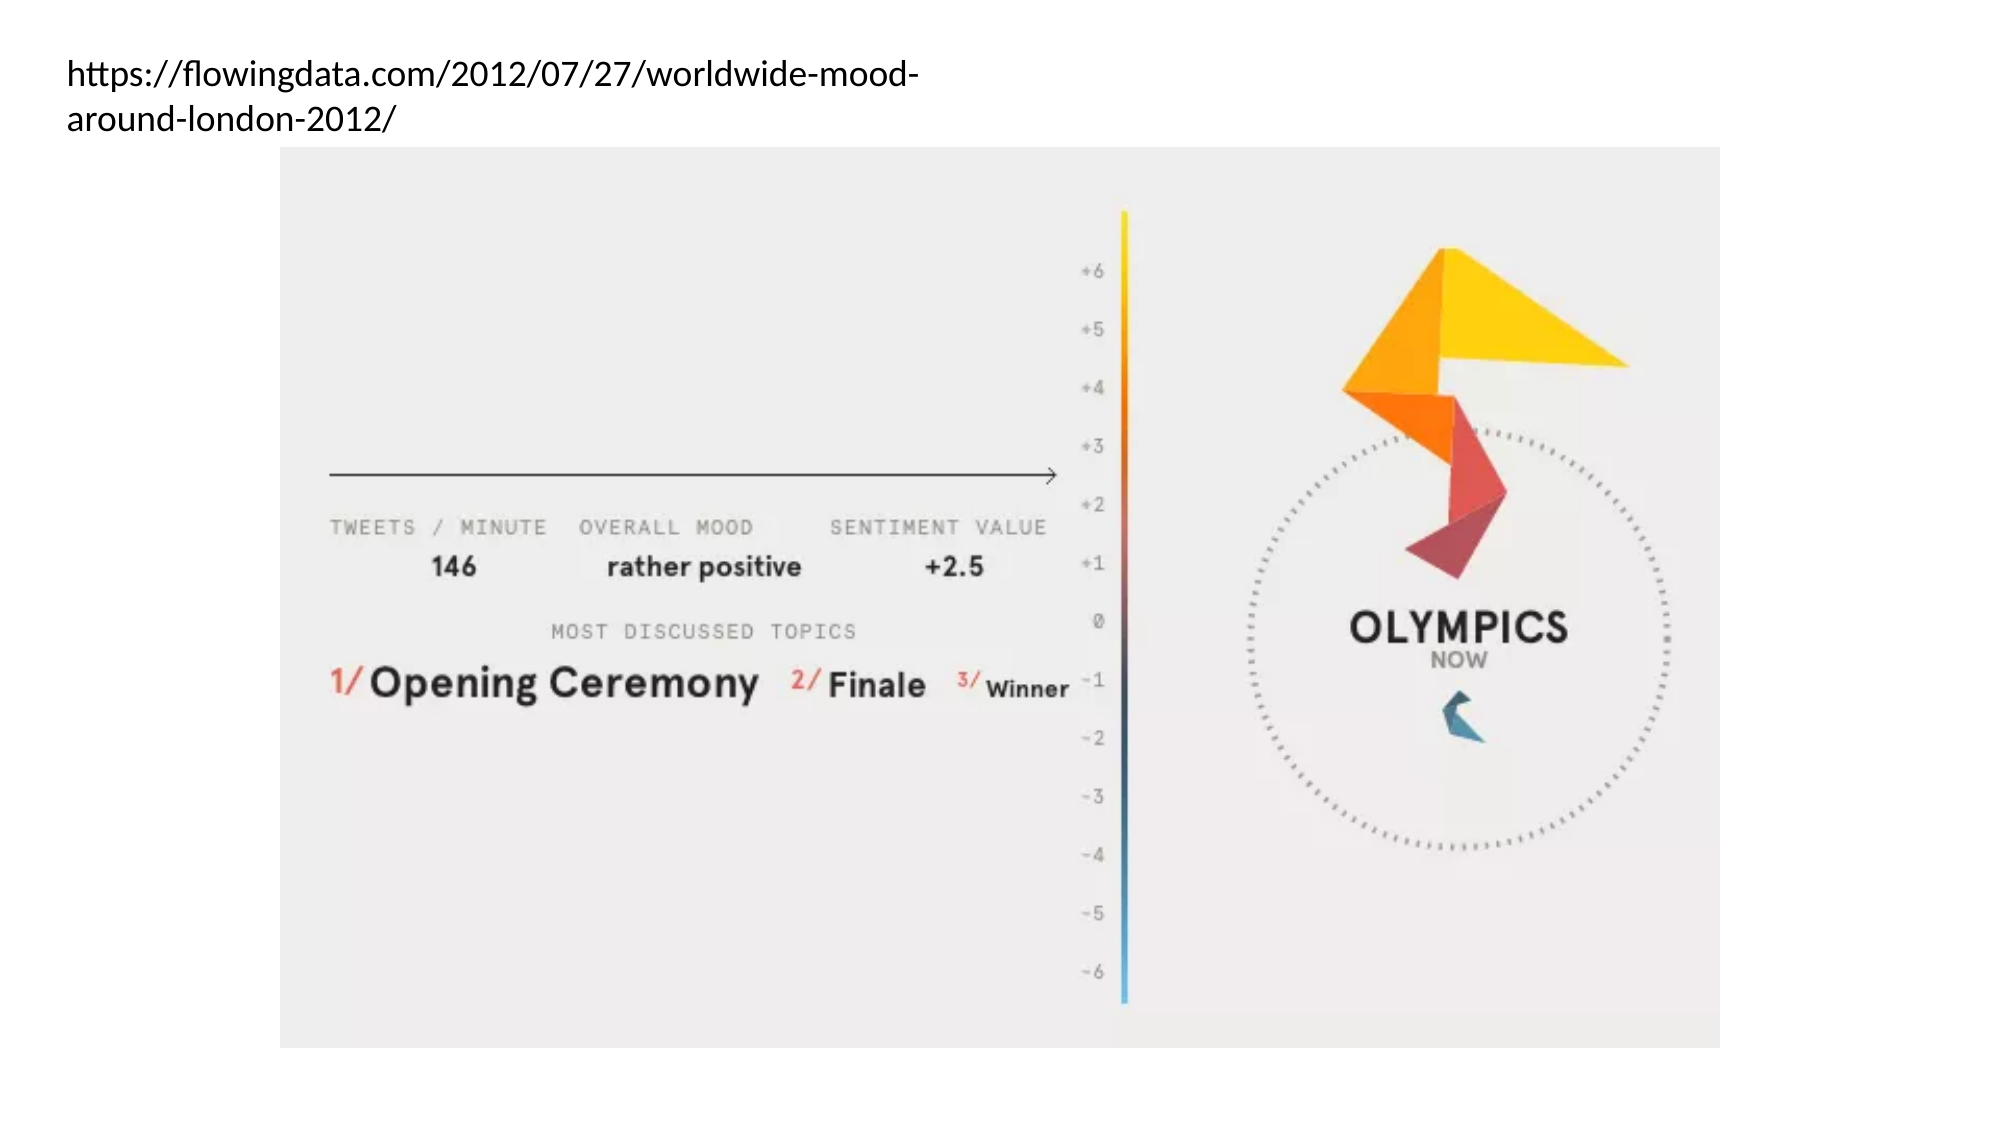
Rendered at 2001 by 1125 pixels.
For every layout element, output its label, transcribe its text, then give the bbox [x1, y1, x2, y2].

text_box https://flowingdata.com/2012/07/27/worldwide-mood-around-london-2012/ [51, 41, 1052, 147]
picture [280, 147, 1720, 1048]
